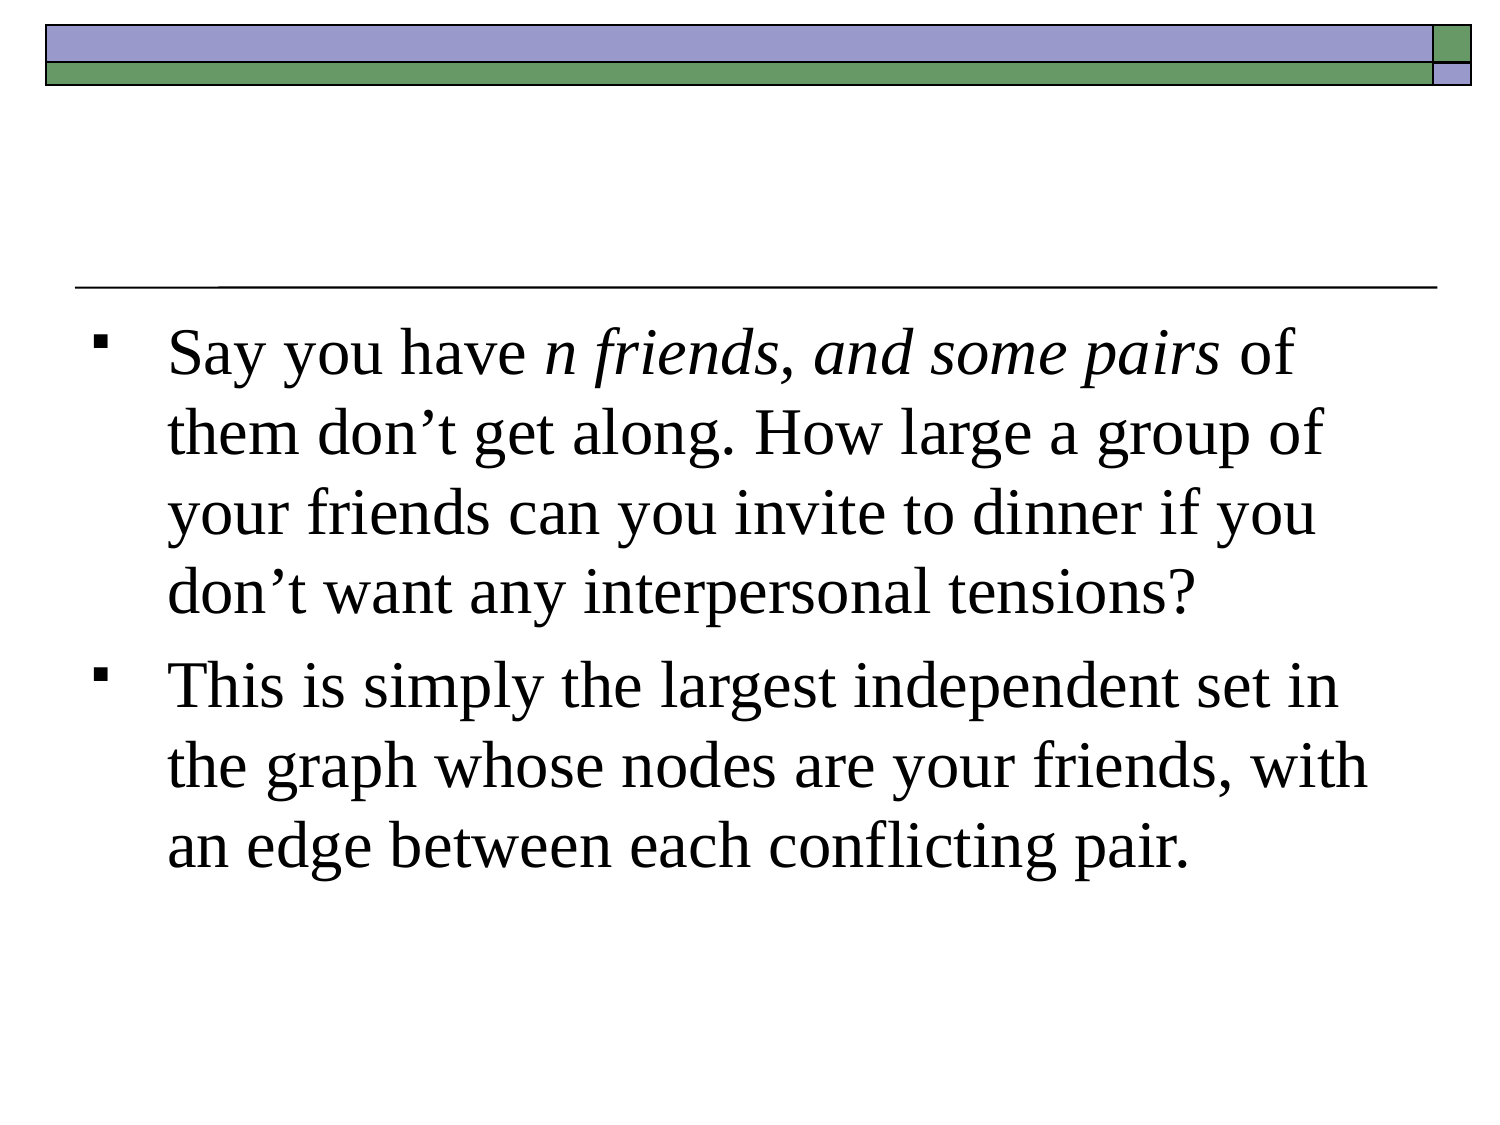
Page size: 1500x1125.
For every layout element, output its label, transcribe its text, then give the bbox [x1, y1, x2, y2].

list Say you have n friends, and some pairs of them don’t get along. How large a group of your friends can you invite to dinner if you don’t want any interpersonal tensions? This is simply the largest independent set in the graph whose nodes are your friends, with an edge between each conflicting pair. [74, 299, 1426, 1006]
